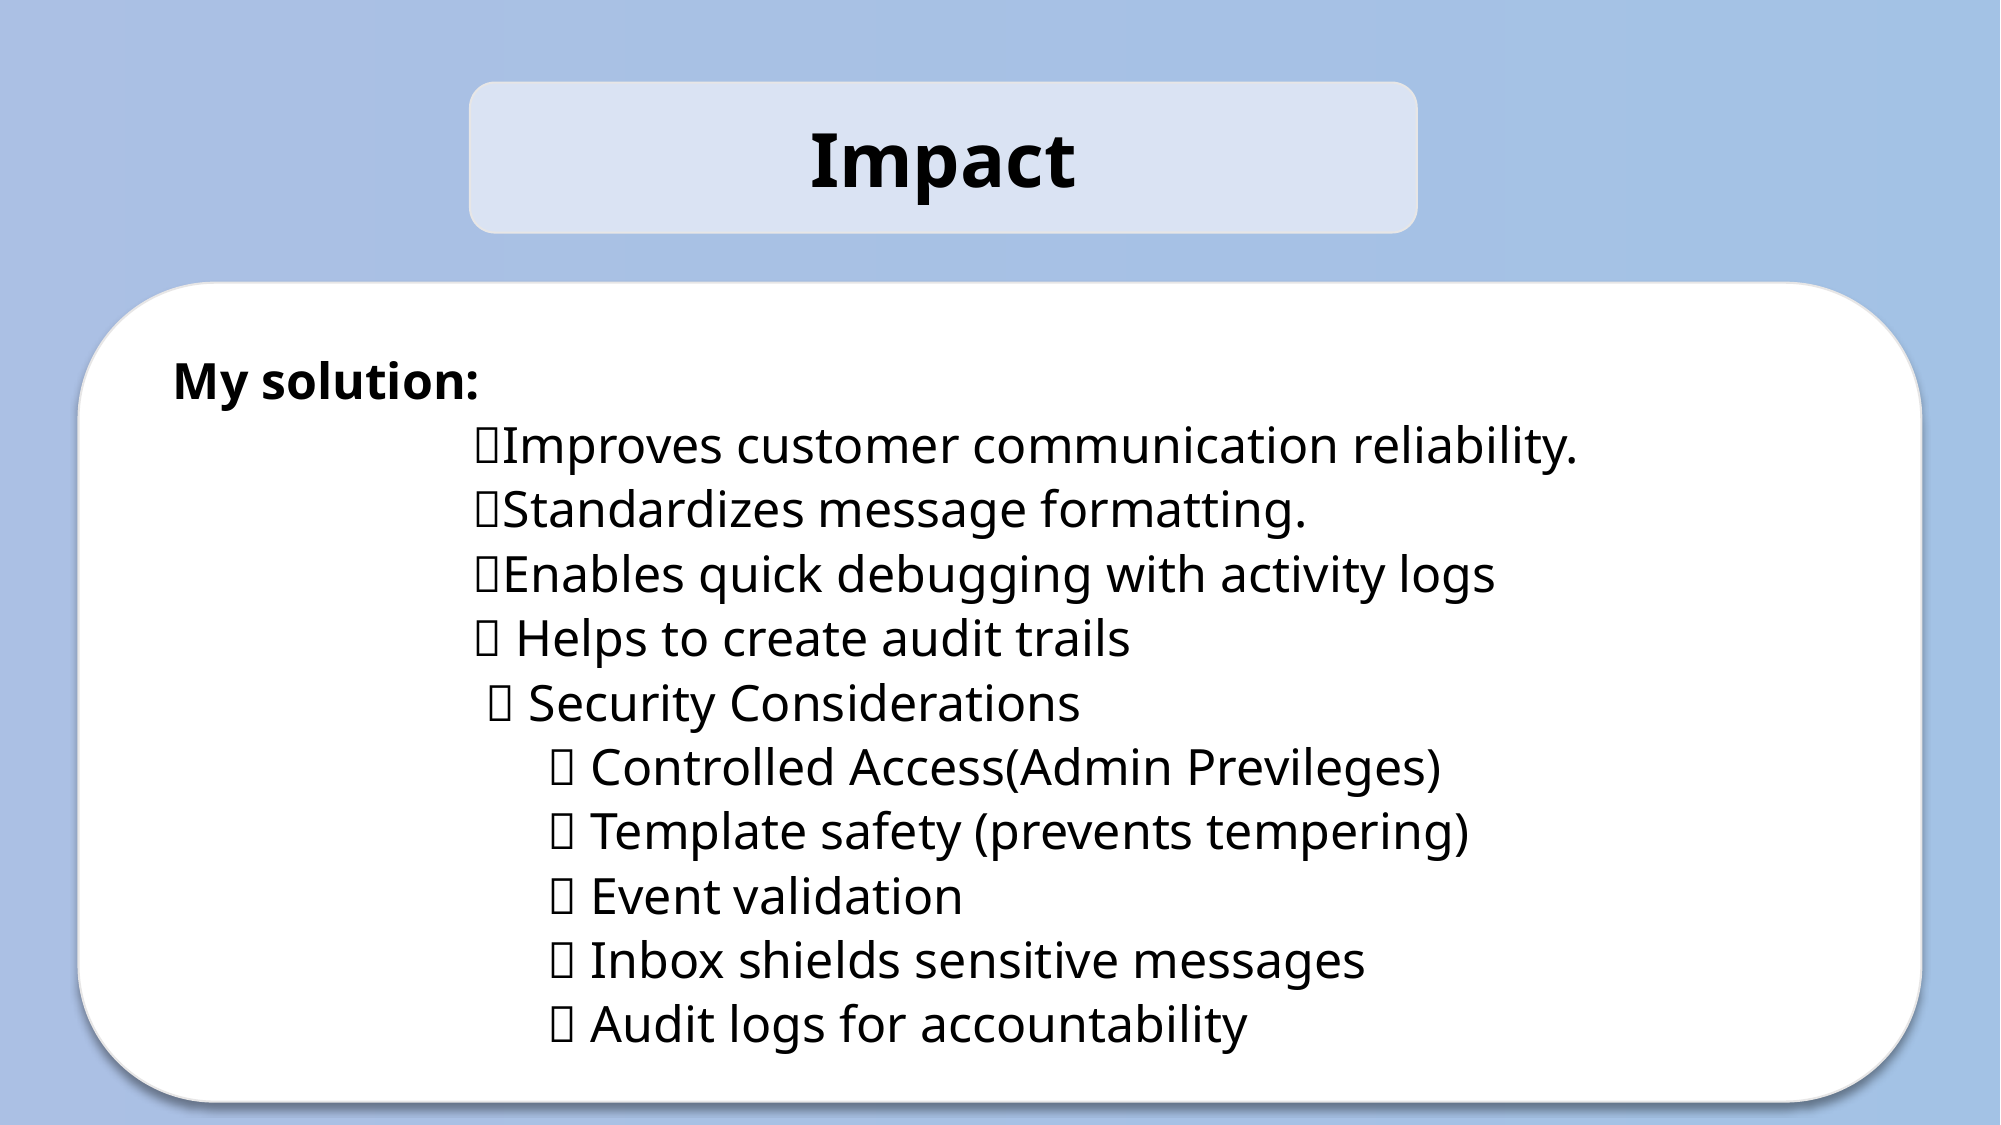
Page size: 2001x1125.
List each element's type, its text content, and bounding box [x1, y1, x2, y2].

text_box [77, 281, 1923, 1103]
text_box [412, 67, 1474, 247]
subtitle My solution: ✅Improves customer communication reliability. ✅Standardizes message formatting. ✅Enables quick debugging with activity logs ✅ Helps to create audit trails ✅ Security Considerations ✅ Controlled Access(Admin Previleges) ✅ Template safety (prevents tempering) ✅ Event validation ✅ Inbox shields sensitive messages ✅ Audit logs for accountability [157, 348, 1860, 1076]
text_box Impact [468, 81, 1418, 234]
